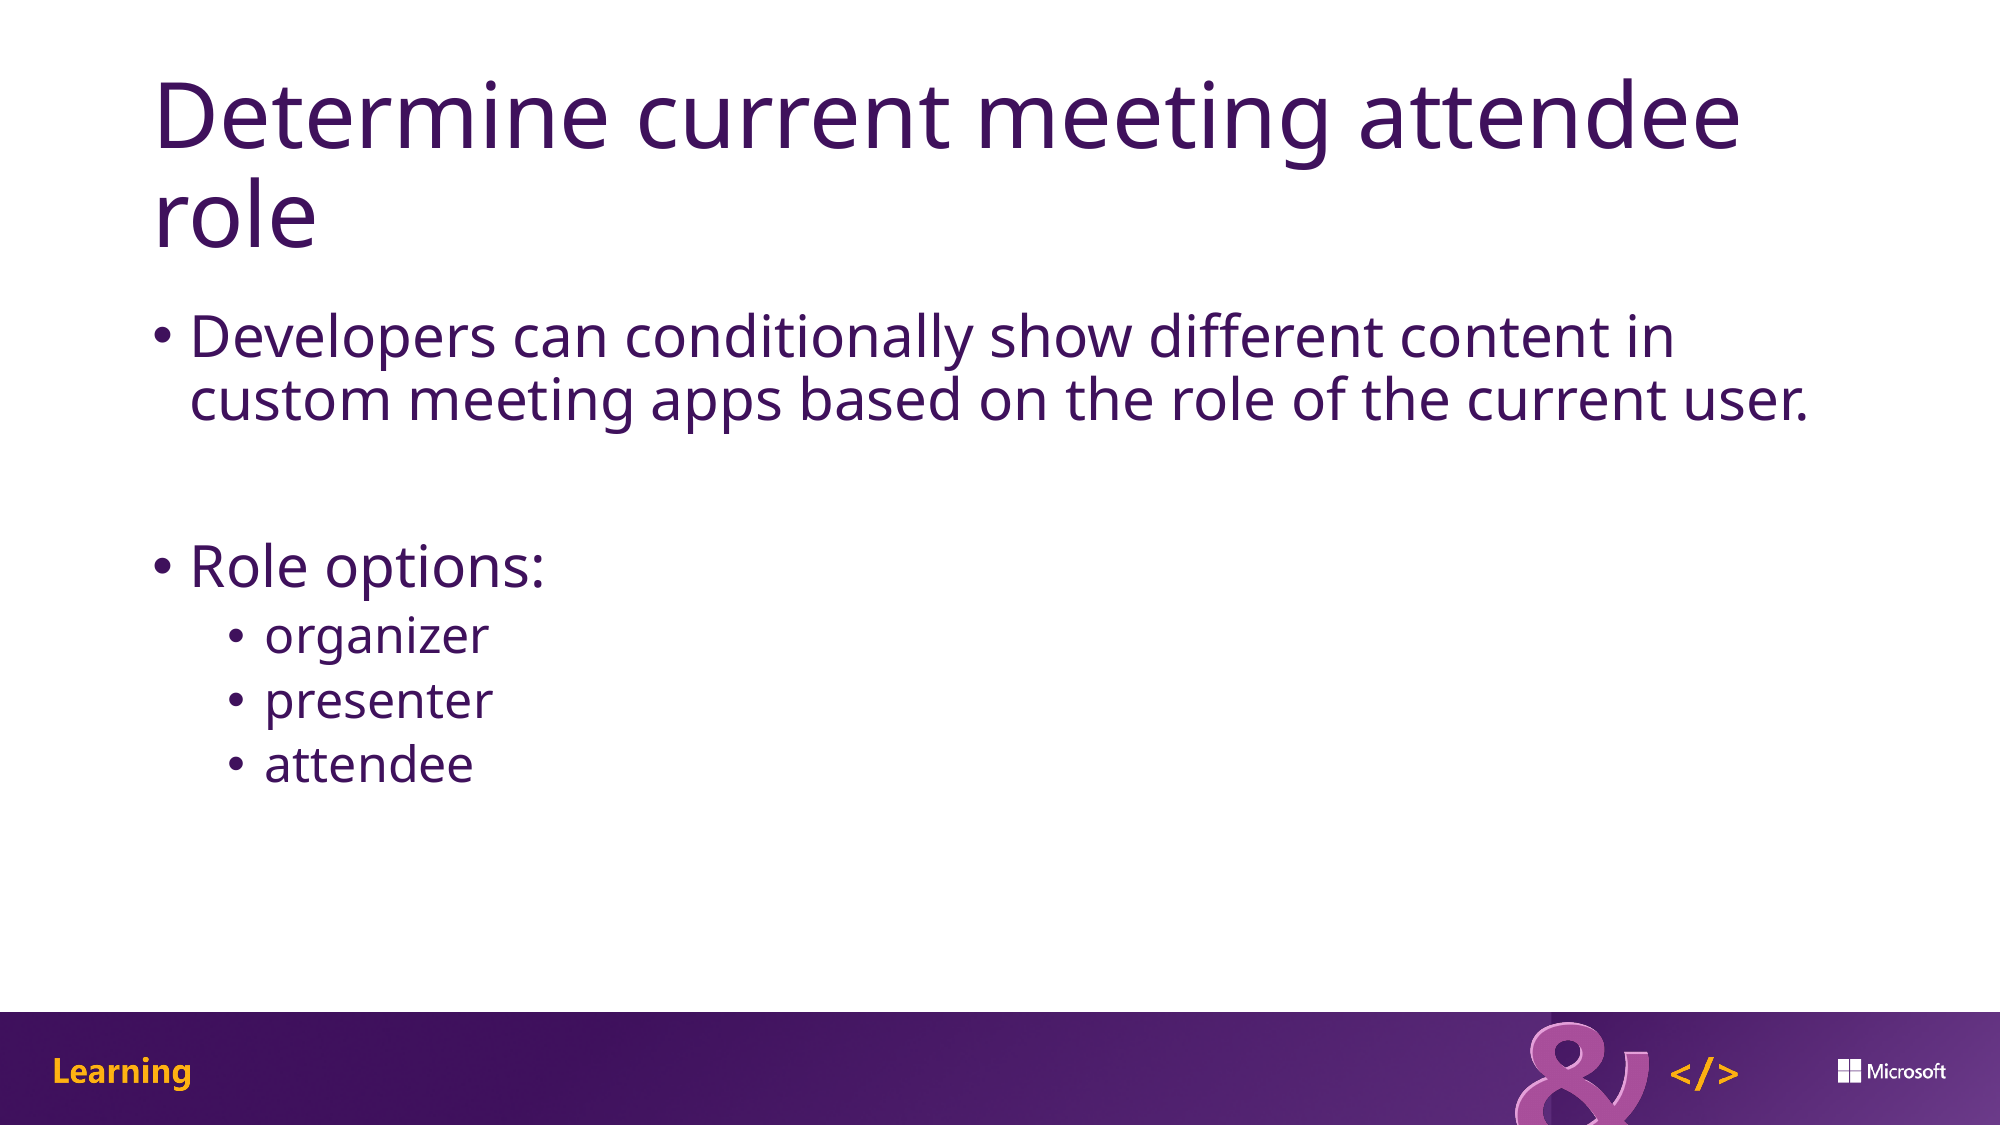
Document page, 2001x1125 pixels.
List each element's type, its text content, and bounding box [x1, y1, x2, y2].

list Developers can conditionally show different content in custom meeting apps based on the role of the current user. Role options: organizer presenter attendee [137, 299, 1863, 990]
picture [0, 1012, 2000, 1125]
title Determine current meeting attendee role [137, 59, 1863, 278]
